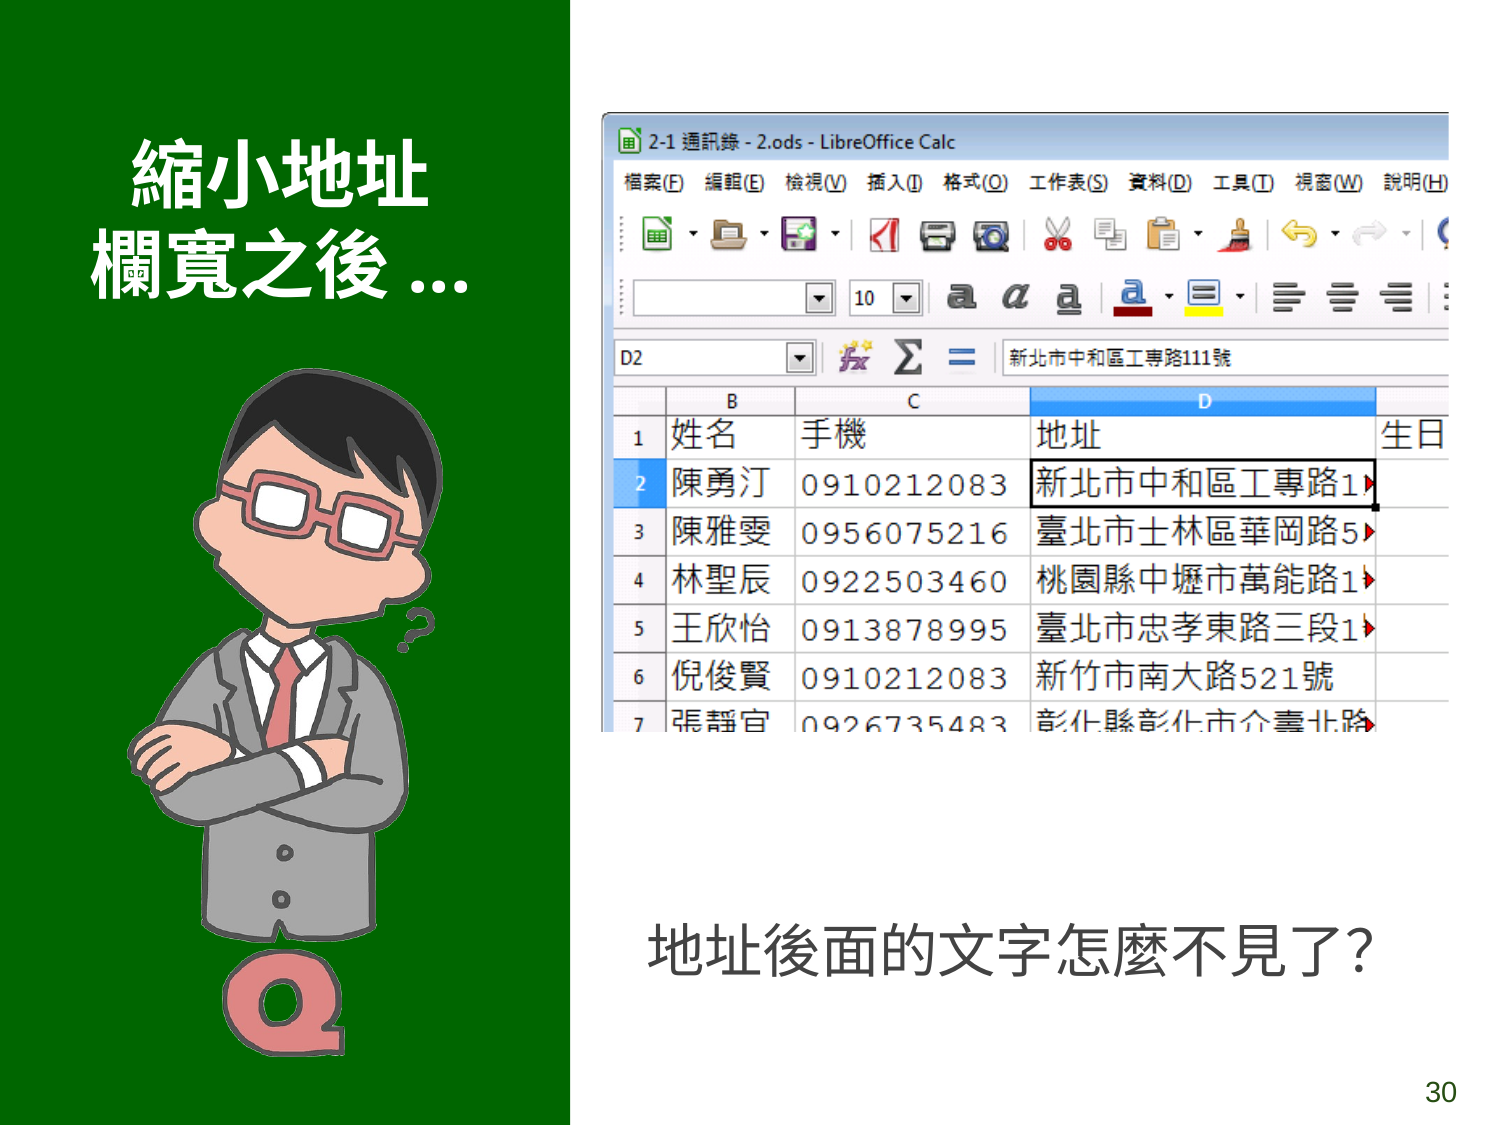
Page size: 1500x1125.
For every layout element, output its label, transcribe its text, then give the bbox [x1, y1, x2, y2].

picture [127, 368, 443, 1057]
picture [601, 112, 1450, 733]
title 縮小地址 欄寬之後... [51, 112, 511, 246]
list 地址後面的文字怎麼不見了？ [601, 739, 1449, 1000]
slide_number ‹#› [1410, 1056, 1500, 1125]
